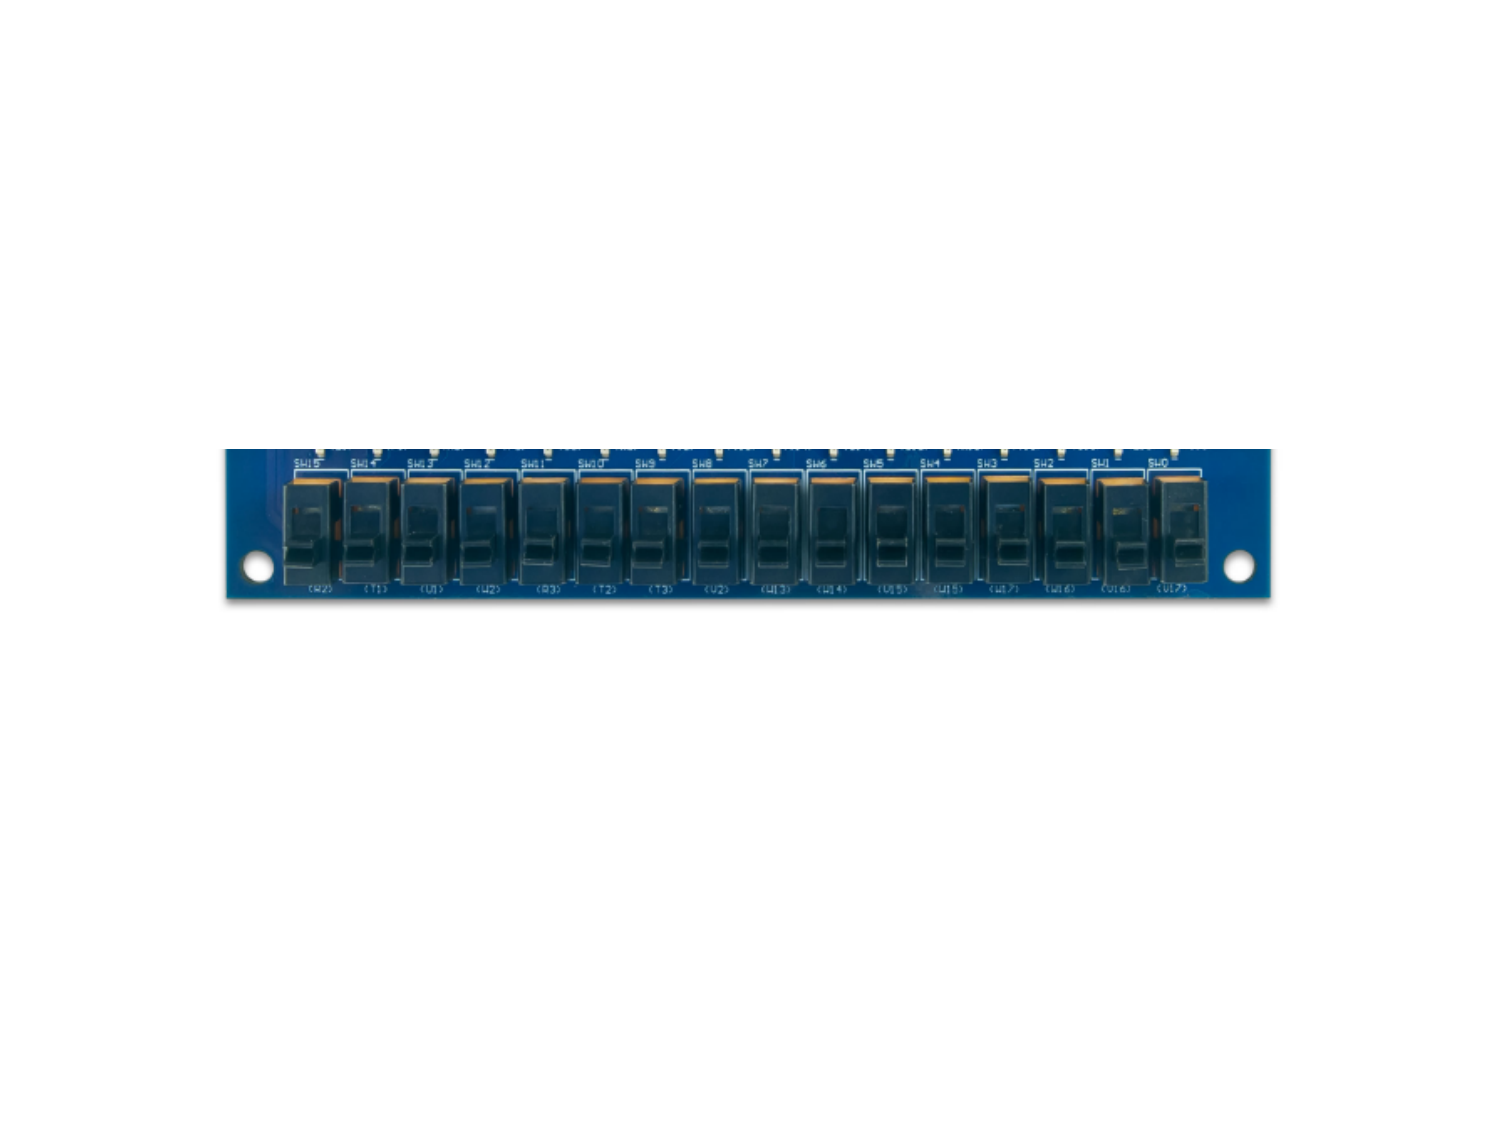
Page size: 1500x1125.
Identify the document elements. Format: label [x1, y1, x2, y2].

picture [212, 449, 1299, 613]
